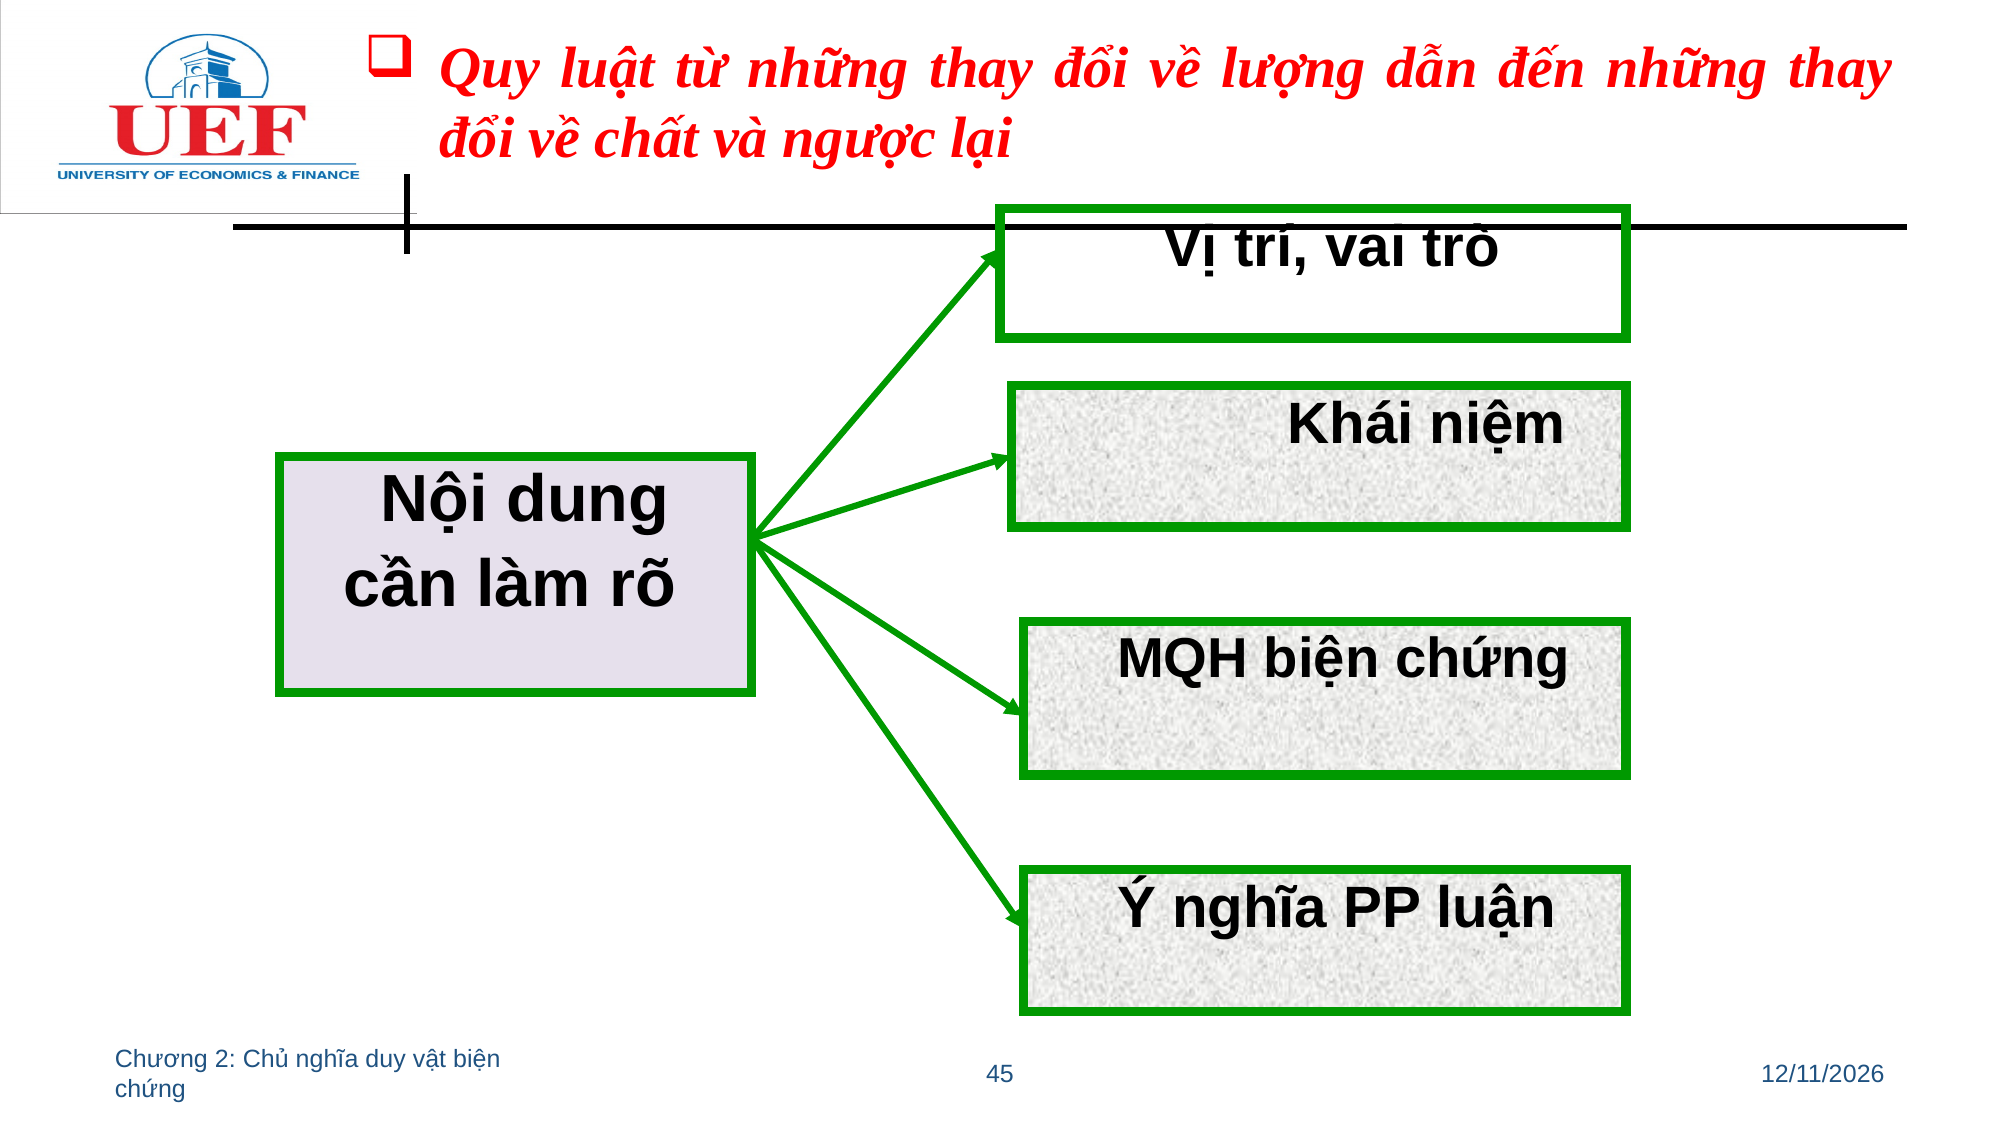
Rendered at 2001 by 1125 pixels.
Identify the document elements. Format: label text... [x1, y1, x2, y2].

text_box Khái niệm [1011, 385, 1627, 528]
text_box [753, 453, 1012, 539]
text_box MQH biện chứng [1023, 621, 1626, 775]
text_box [753, 539, 1024, 716]
text_box Quy luật từ những thay đổi về lượng dẫn đến những thay đổi về chất và ngược lại [349, 21, 1909, 176]
footer Chương 2: Chủ nghĩa duy vật biện chứng [99, 1042, 567, 1103]
picture [410, 176, 417, 214]
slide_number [1433, 1042, 1900, 1103]
text_box Ý nghĩa PP luận [1023, 869, 1626, 1012]
text_box [752, 248, 1000, 538]
slide_number 45 [683, 1042, 1317, 1103]
text_box Nội dung cần làm rõ [279, 456, 752, 693]
picture [0, 0, 417, 214]
text_box [751, 538, 1024, 929]
text_box Vị trí, vai trò [999, 208, 1626, 339]
